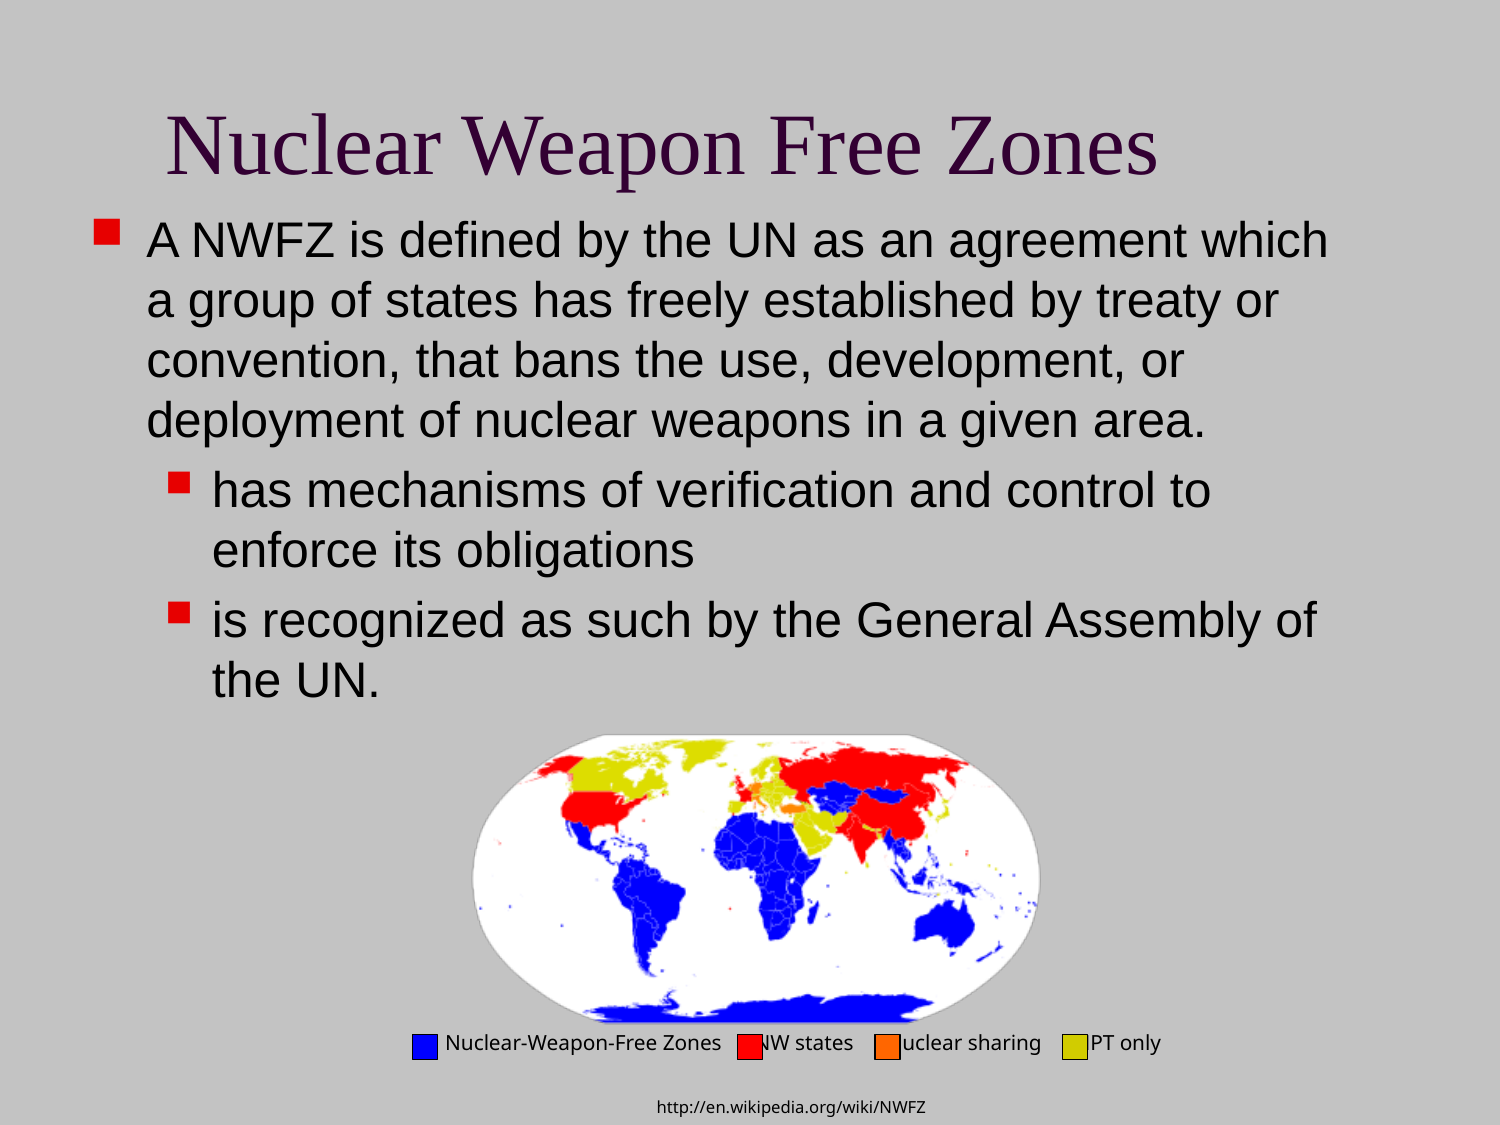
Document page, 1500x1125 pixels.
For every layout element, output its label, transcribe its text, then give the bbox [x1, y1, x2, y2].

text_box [412, 721, 1500, 1063]
text_box http://en.wikipedia.org/wiki/NWFZ [641, 1089, 942, 1125]
title Nuclear Weapon Free Zones [149, 45, 1426, 234]
list A NWFZ is defined by the UN as an agreement which a group of states has freely established by treaty or convention, that bans the use, development, or deployment of nuclear weapons in a given area. has mechanisms of verification and control to enforce its obligations is recognized as such by the General Assembly of the UN. [74, 199, 1351, 944]
